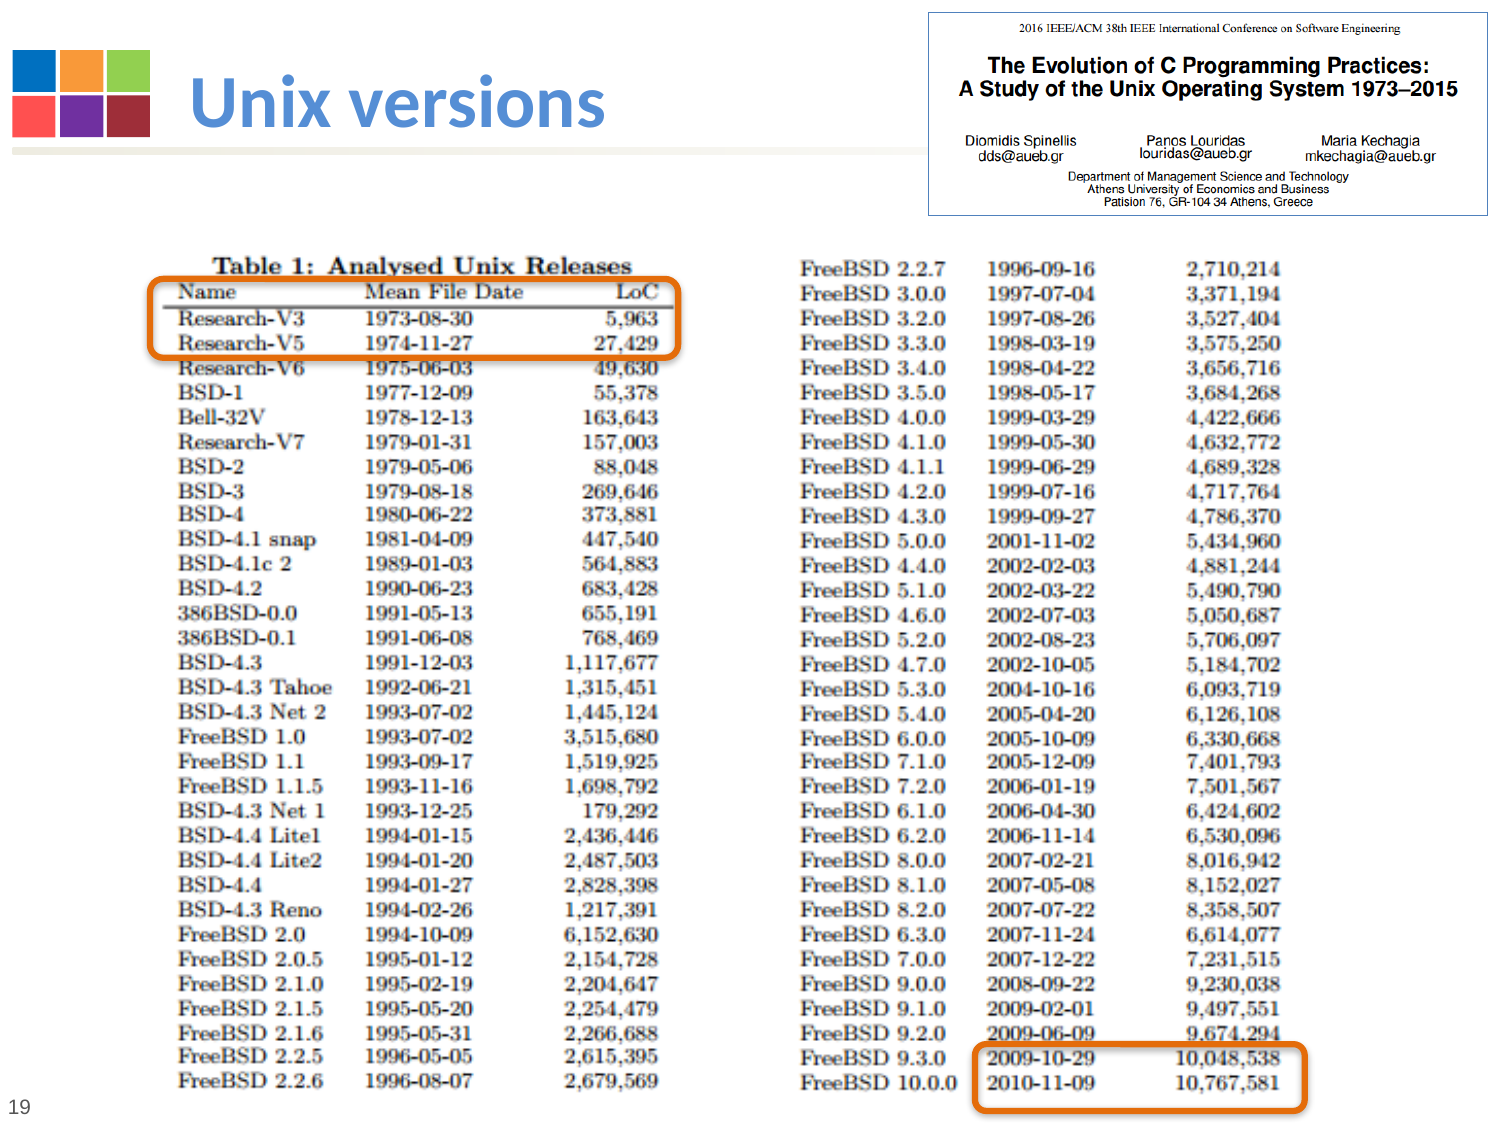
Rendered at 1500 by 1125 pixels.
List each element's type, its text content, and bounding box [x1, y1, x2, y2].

picture [927, 12, 1488, 216]
picture [132, 223, 1326, 1112]
title Unix versions [174, 47, 922, 150]
